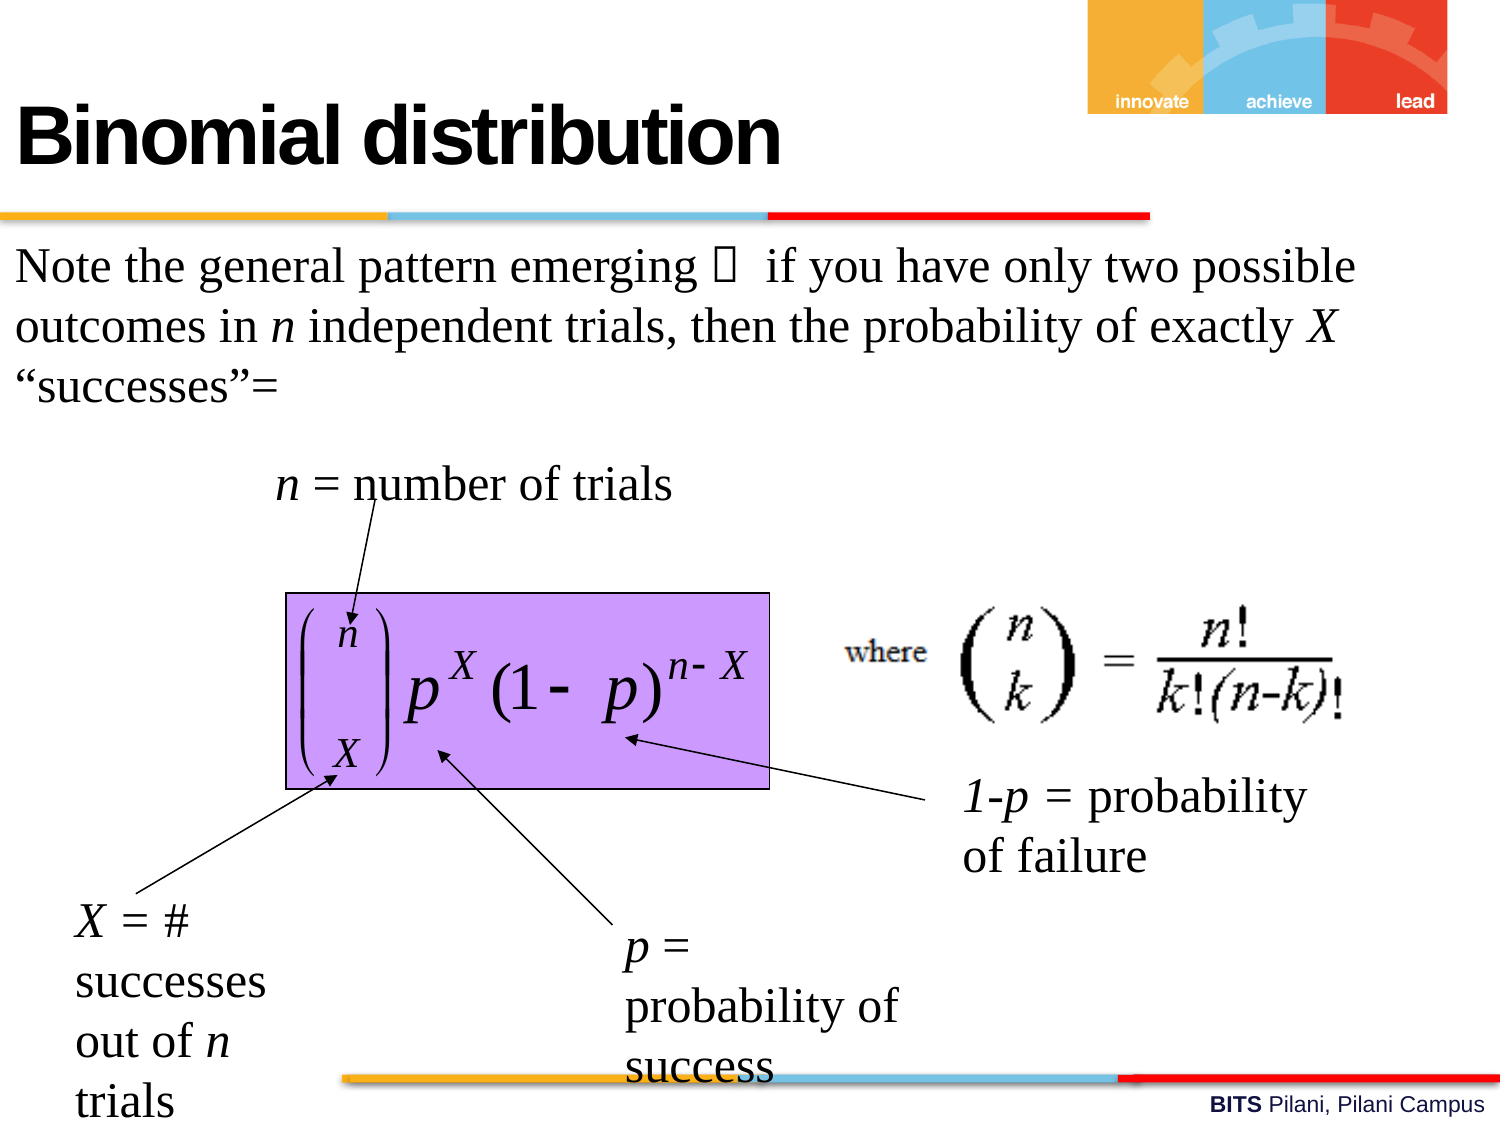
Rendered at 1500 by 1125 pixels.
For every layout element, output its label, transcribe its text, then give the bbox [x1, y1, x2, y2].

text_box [437, 749, 913, 1001]
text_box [74, 774, 338, 1076]
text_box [624, 737, 1338, 963]
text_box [274, 449, 763, 626]
picture [843, 600, 1353, 731]
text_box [286, 593, 769, 789]
title Binomial distribution [0, 37, 1275, 224]
picture [1087, 0, 1448, 114]
text_box Note the general pattern emerging  if you have only two possible outcomes in n independent trials, then the probability of exactly X “successes”= [0, 224, 1500, 413]
